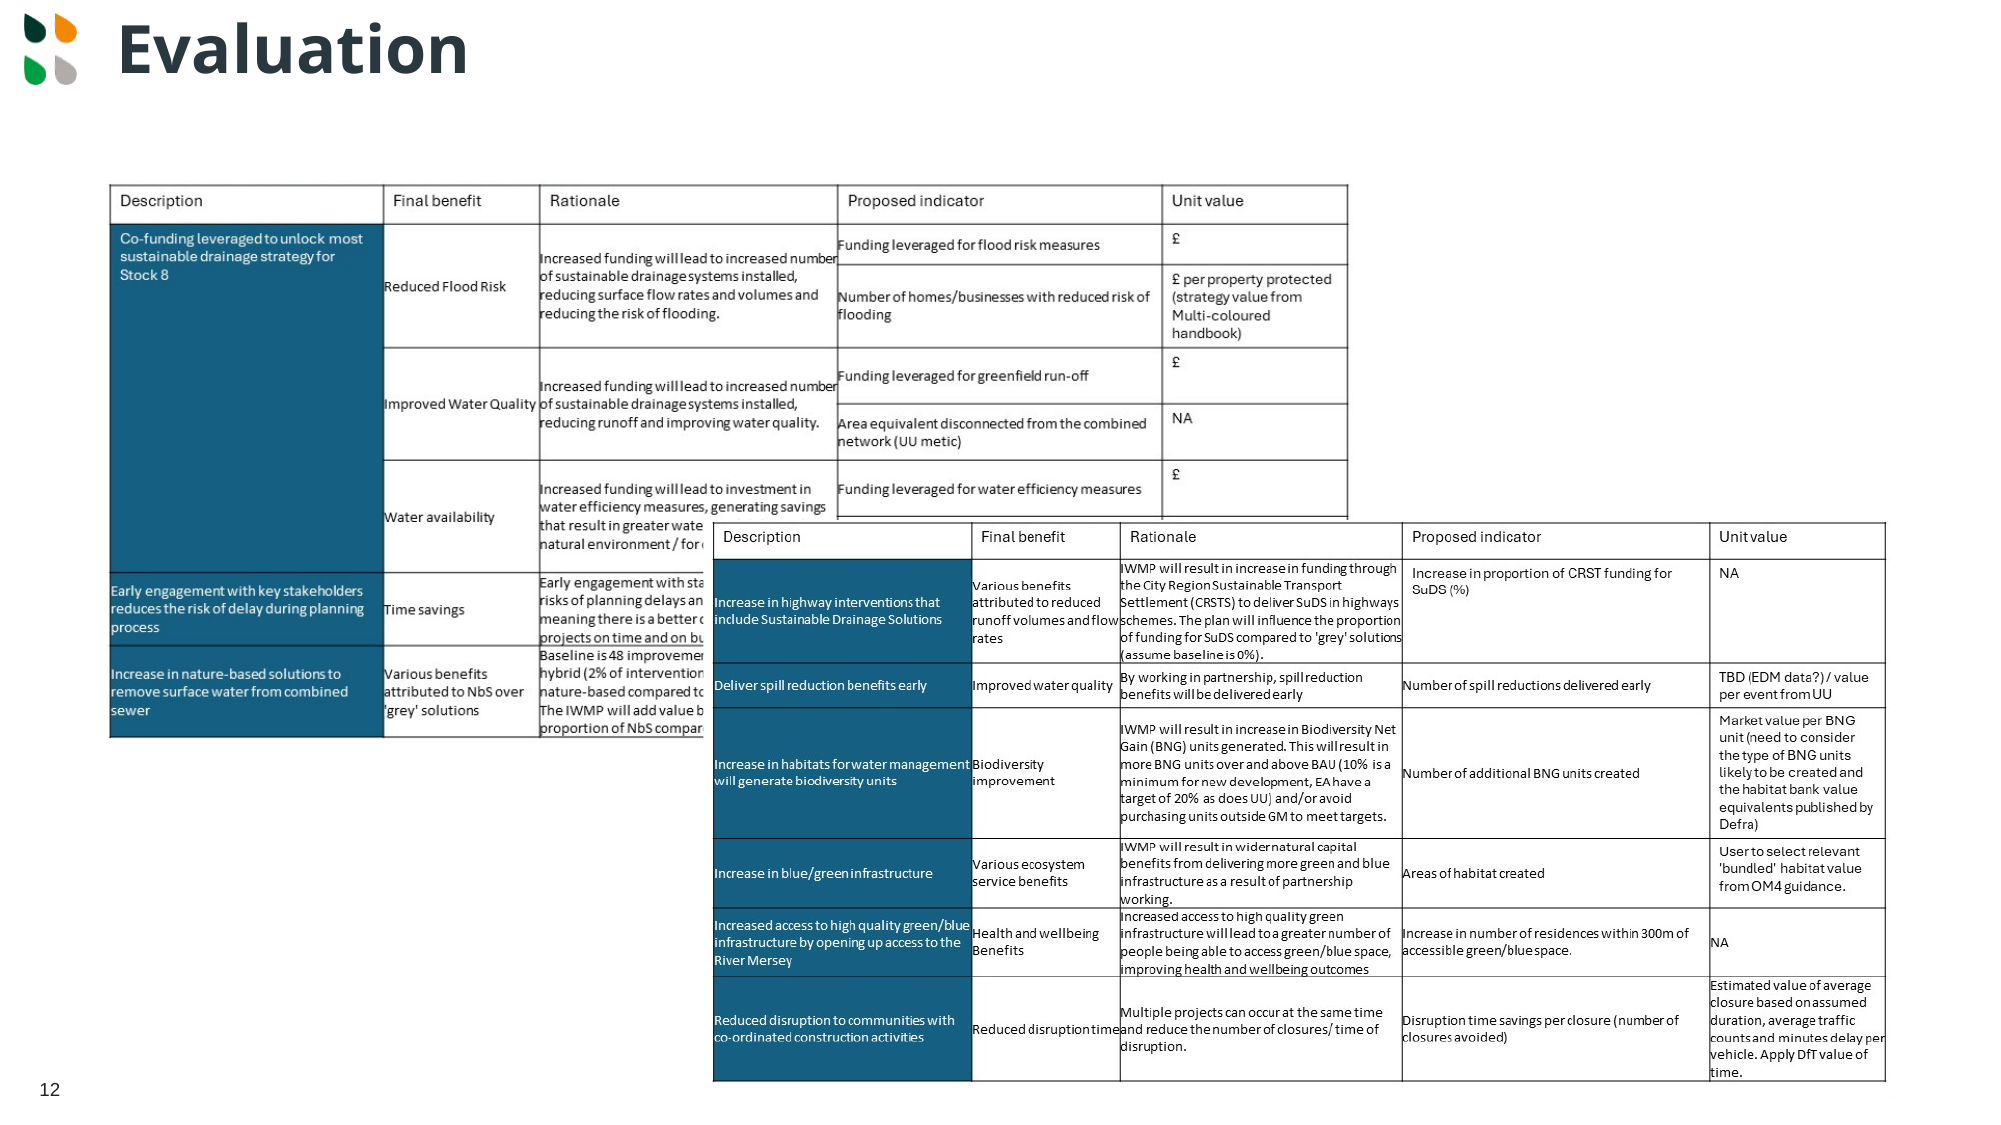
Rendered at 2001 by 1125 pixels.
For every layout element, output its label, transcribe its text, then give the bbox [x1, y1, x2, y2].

picture [24, 13, 77, 85]
text_box Evaluation [101, 0, 1557, 95]
slide_number 12 [24, 1050, 75, 1100]
picture [101, 180, 1899, 1101]
